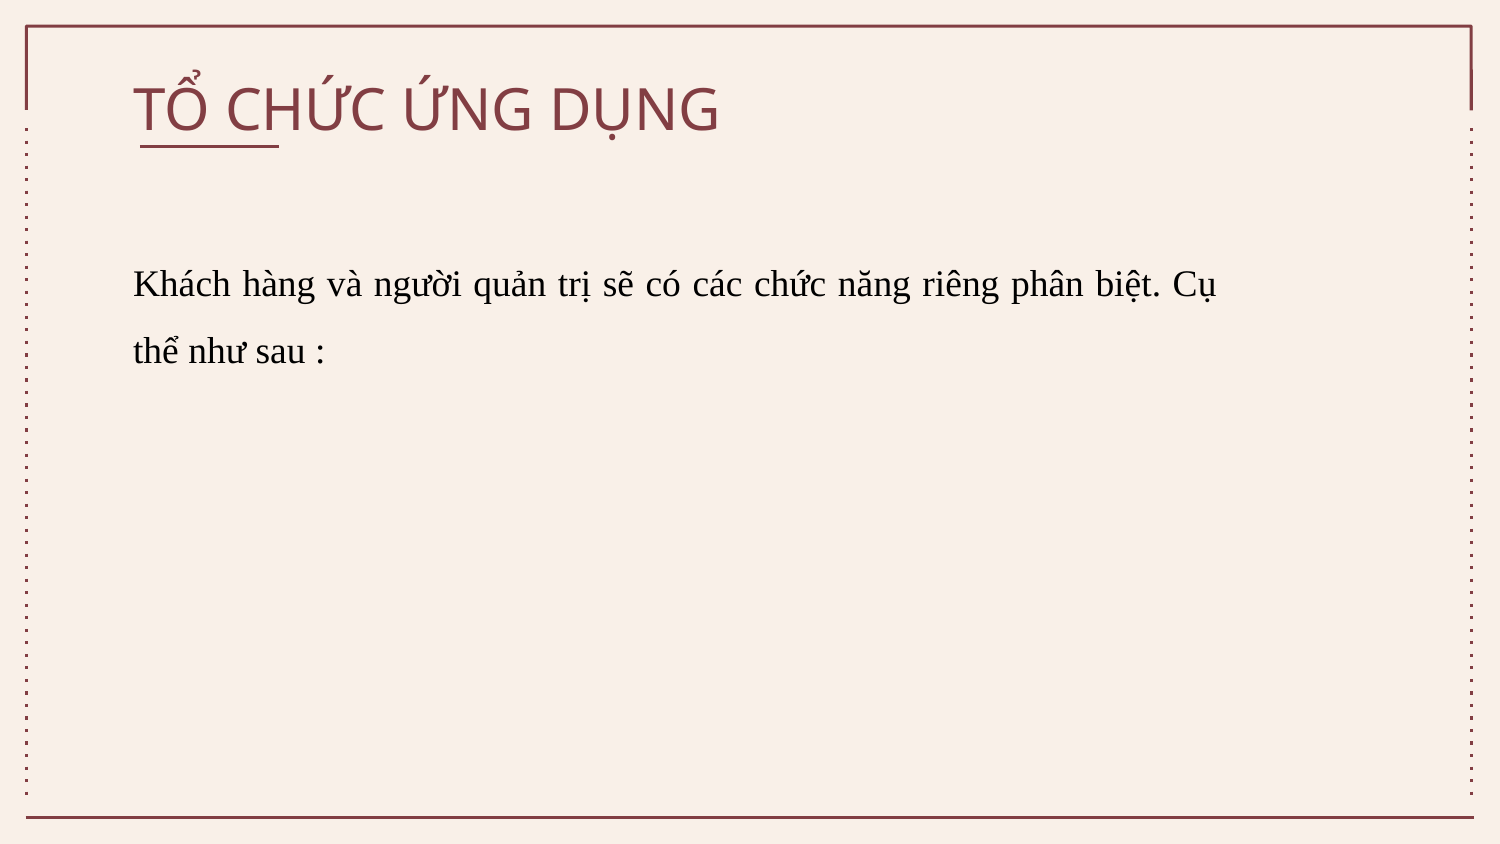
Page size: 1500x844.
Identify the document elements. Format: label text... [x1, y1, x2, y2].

text_box Khách hàng và người quản trị sẽ có các chức năng riêng phân biệt. Cụ thể như sau : [118, 150, 1233, 457]
title TỔ CHỨC ỨNG DỤNG [118, 56, 1382, 151]
